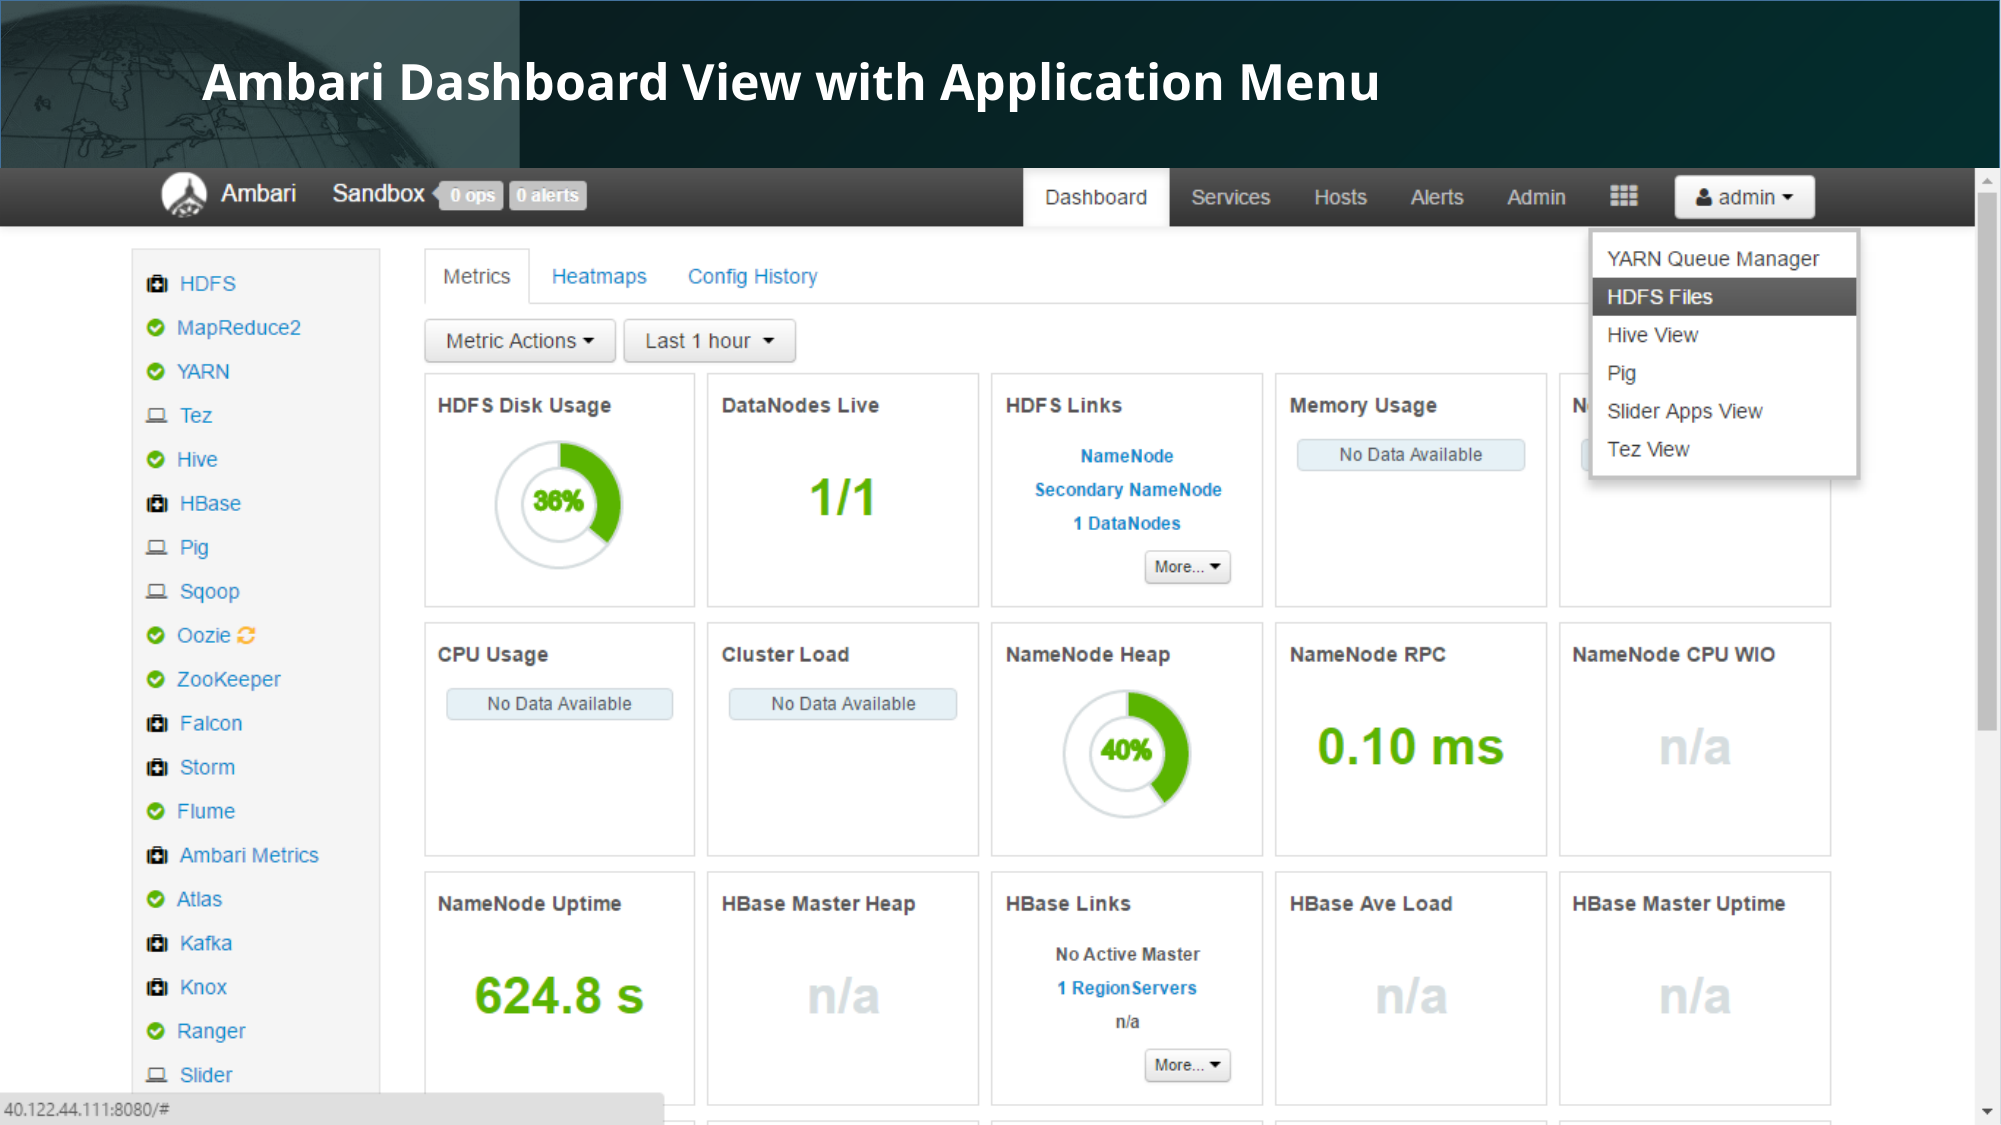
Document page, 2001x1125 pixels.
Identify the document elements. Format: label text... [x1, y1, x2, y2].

title Ambari Dashboard View with Application Menu [187, 0, 1813, 168]
picture [0, 168, 2000, 1125]
